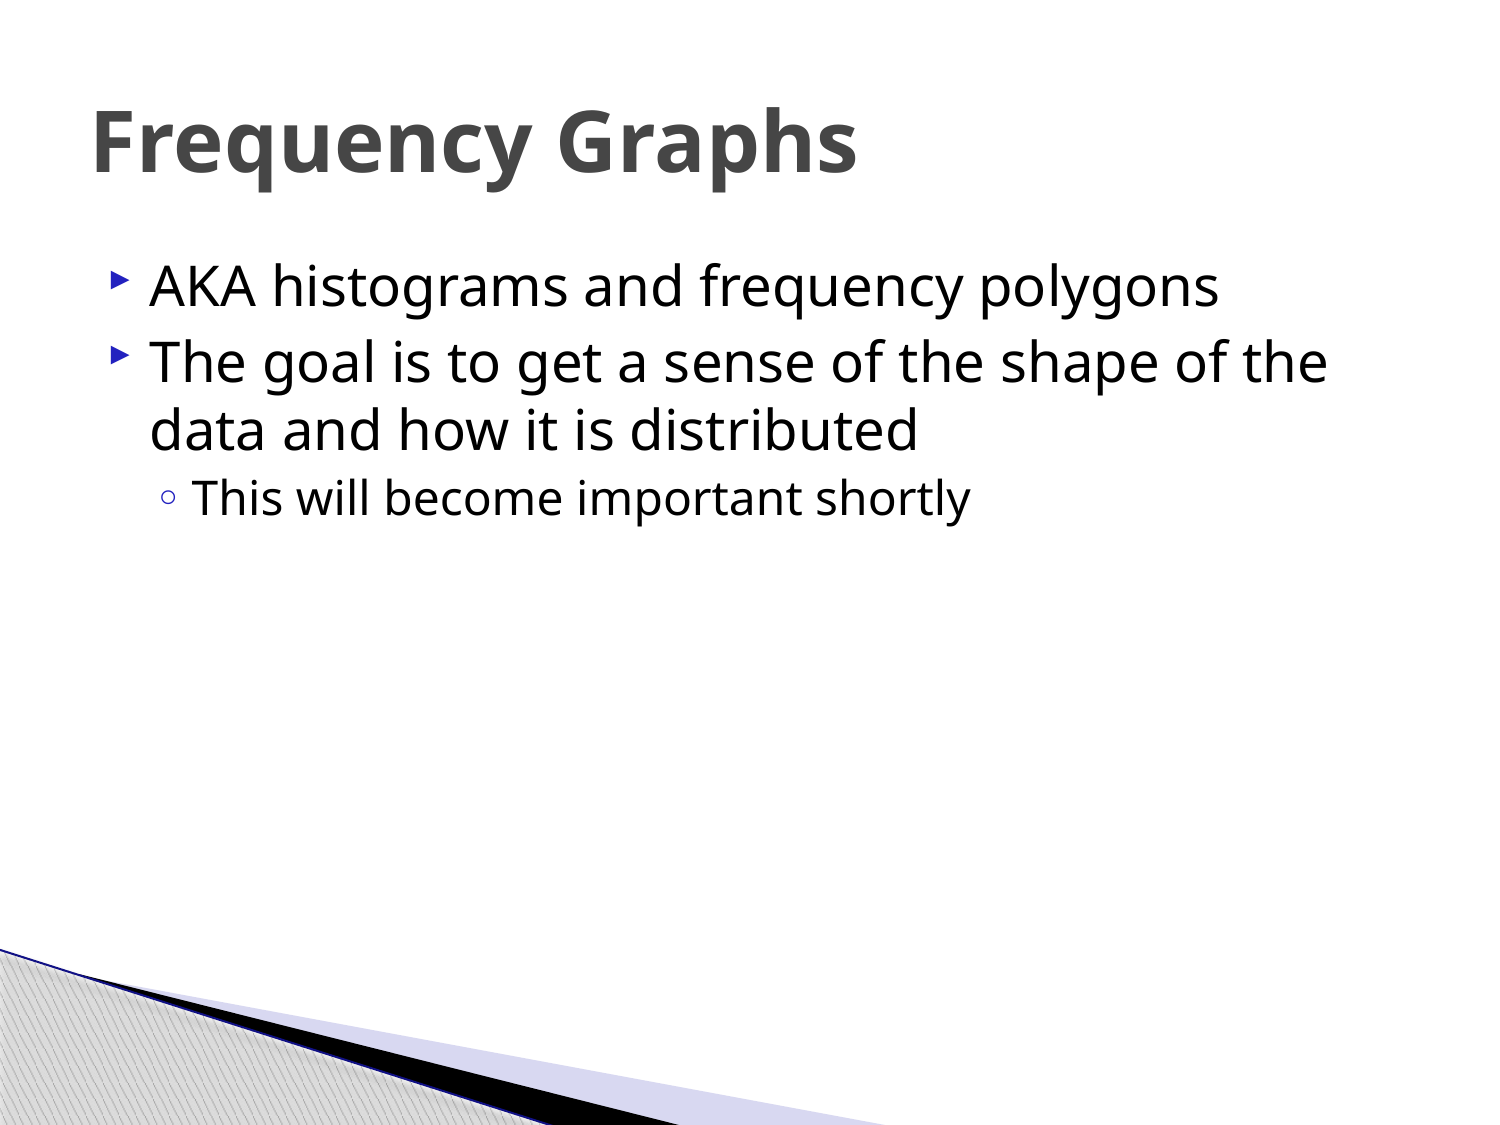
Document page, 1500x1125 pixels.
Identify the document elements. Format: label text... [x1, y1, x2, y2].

title Frequency Graphs [75, 45, 1425, 233]
list AKA histograms and frequency polygons The goal is to get a sense of the shape of the data and how it is distributed This will become important shortly [75, 243, 1425, 986]
